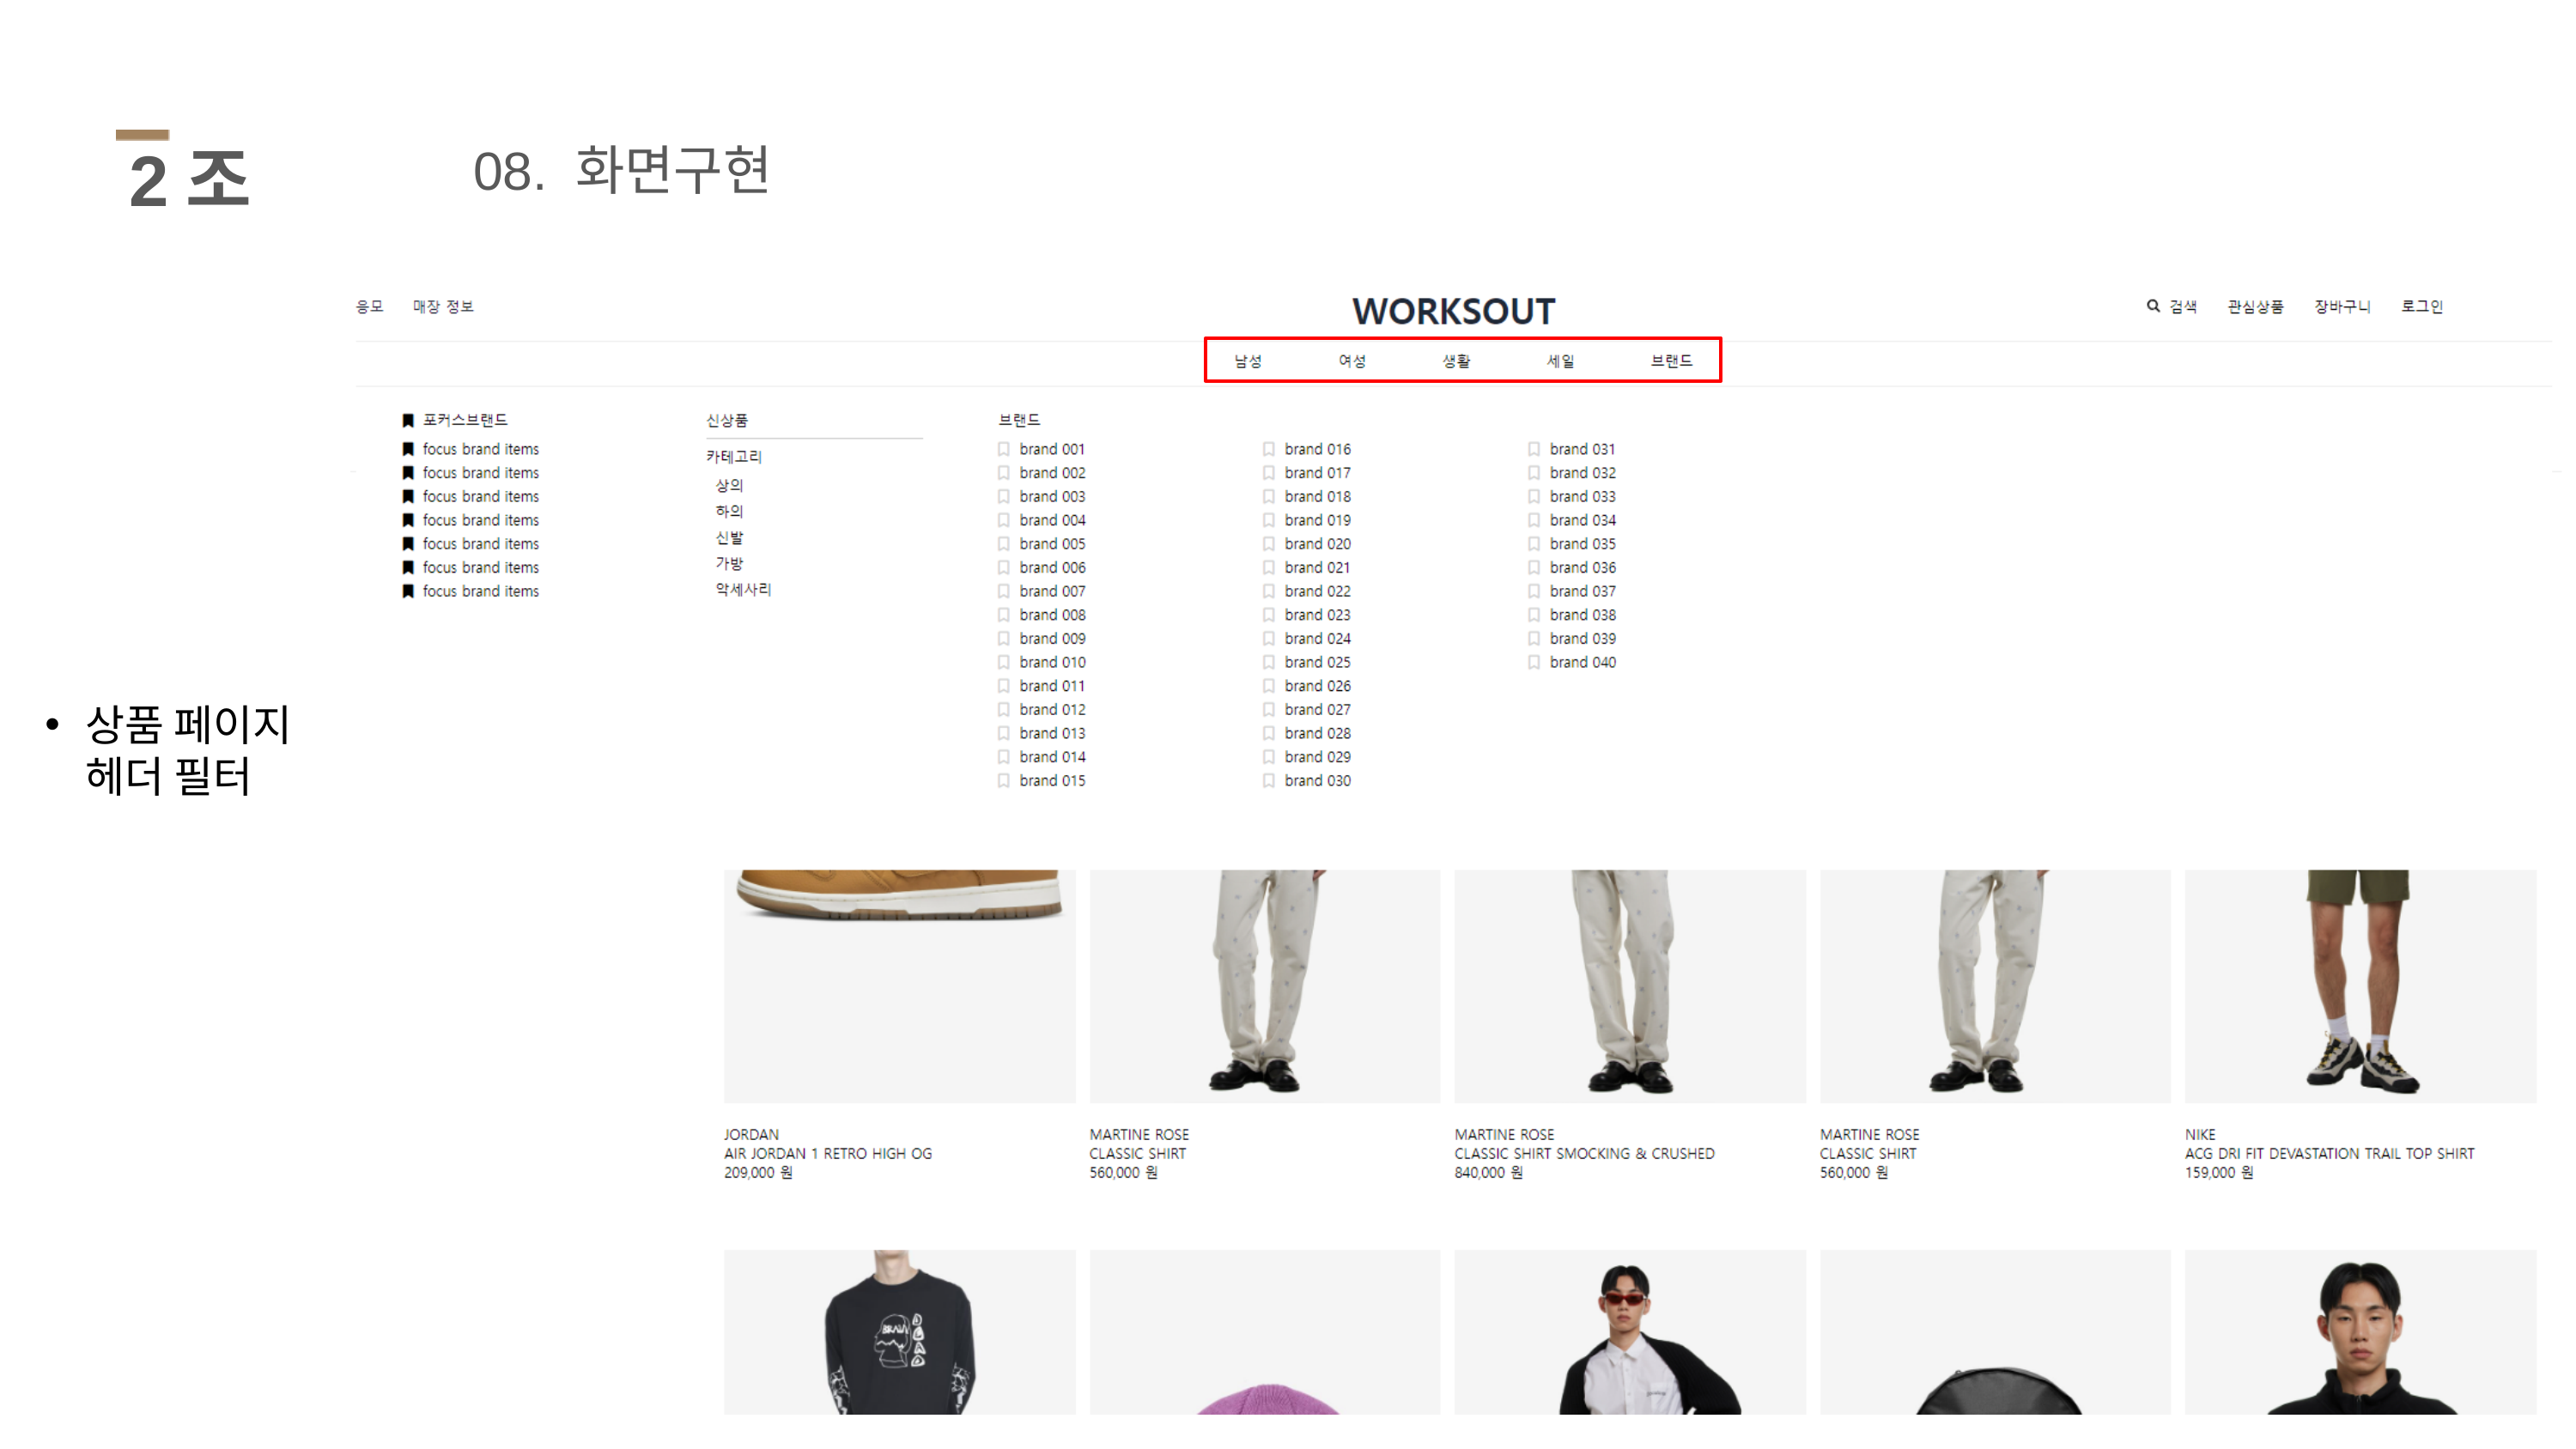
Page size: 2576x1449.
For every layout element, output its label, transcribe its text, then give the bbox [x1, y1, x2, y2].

picture [350, 283, 2576, 1415]
text_box 2조 [116, 128, 576, 227]
picture [116, 130, 170, 141]
text_box 08. 화면구현 [460, 130, 1361, 208]
text_box 상품 페이지 헤더 필터 [32, 691, 345, 808]
